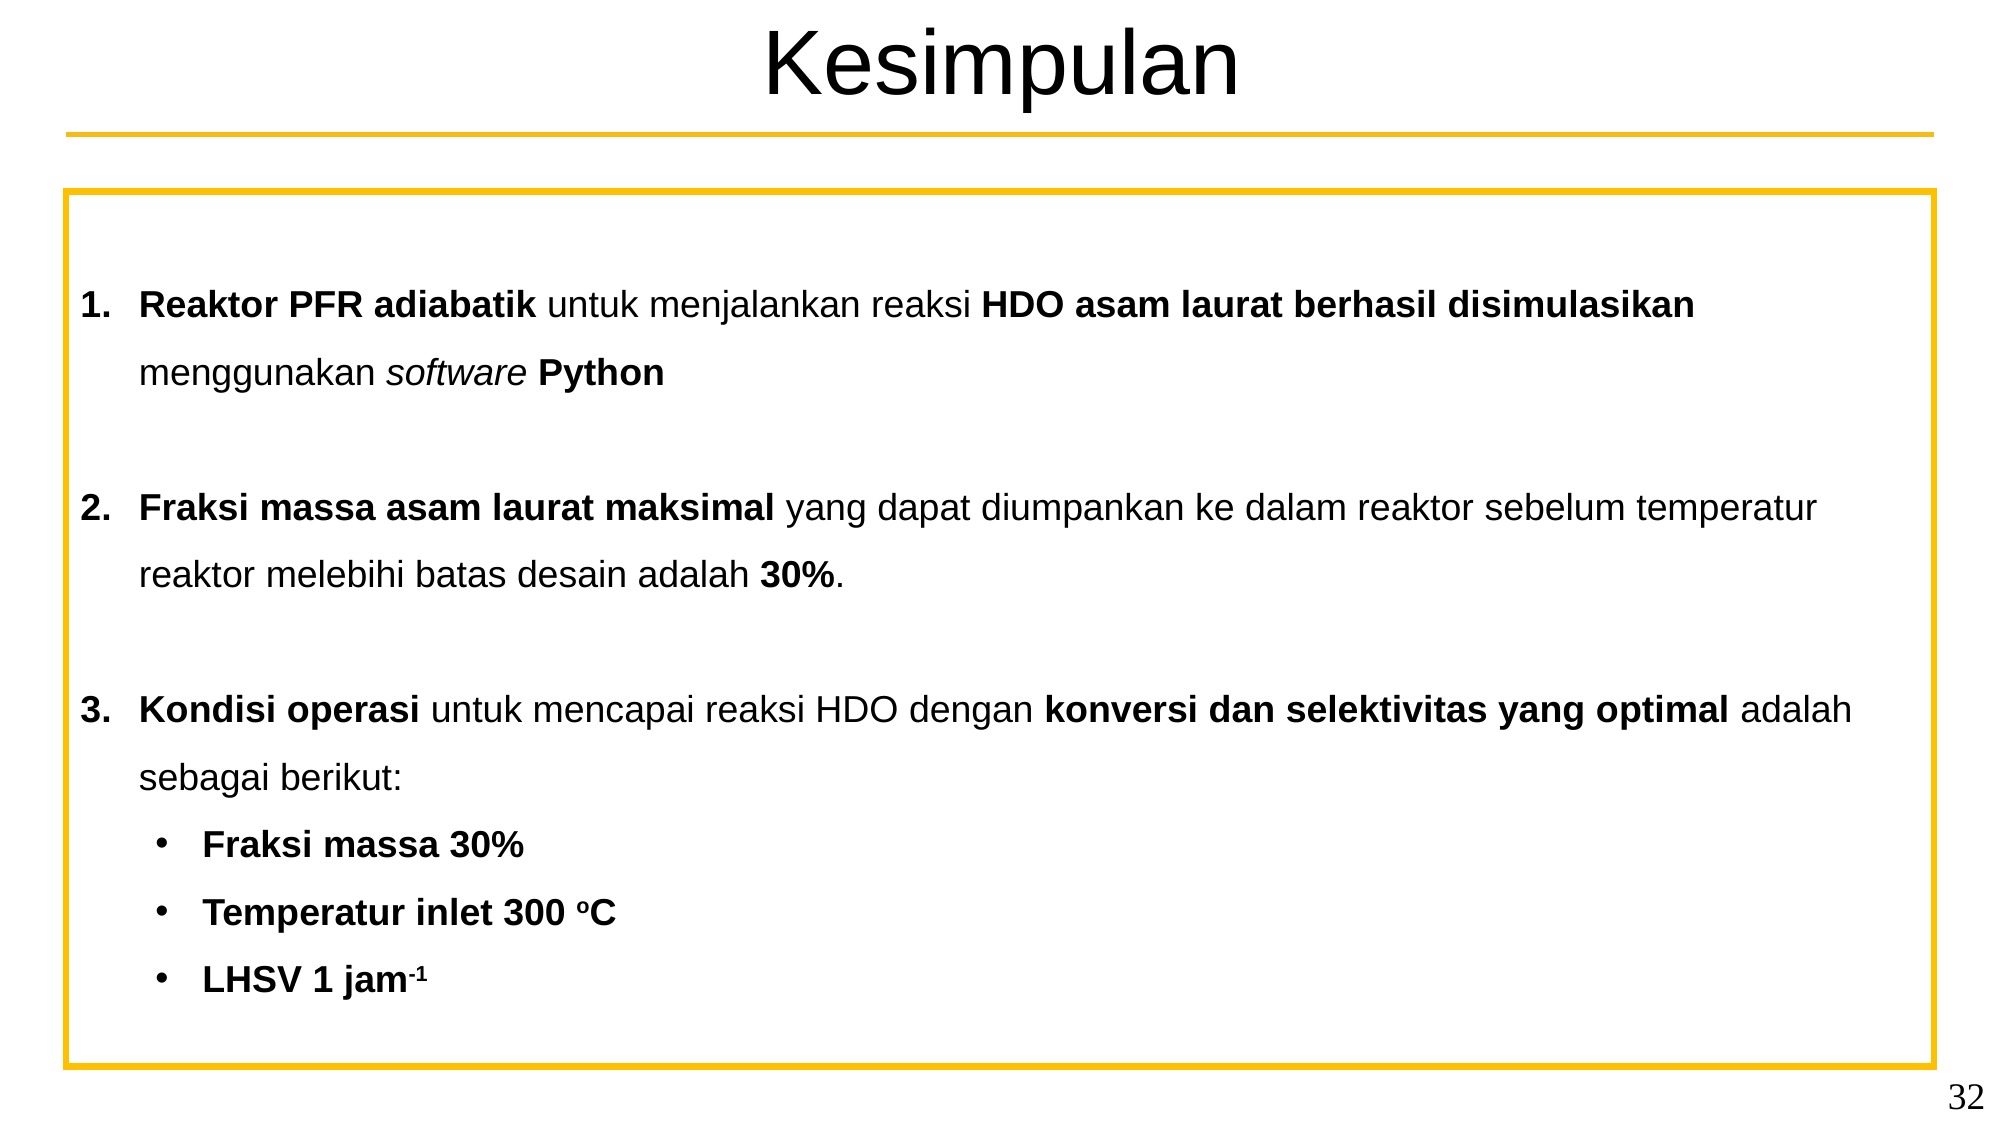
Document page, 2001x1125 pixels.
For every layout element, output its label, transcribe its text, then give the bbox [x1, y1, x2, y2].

text_box Reaktor PFR adiabatik untuk menjalankan reaksi HDO asam laurat berhasil disimulasikan menggunakan software Python Fraksi massa asam laurat maksimal yang dapat diumpankan ke dalam reaktor sebelum temperatur reaktor melebihi batas desain adalah 30%. Kondisi operasi untuk mencapai reaksi HDO dengan konversi dan selektivitas yang optimal adalah sebagai berikut: Fraksi massa 30% Temperatur inlet 300 oC LHSV 1 jam-1 [65, 190, 1935, 1068]
text_box Kesimpulan [53, 8, 1952, 127]
